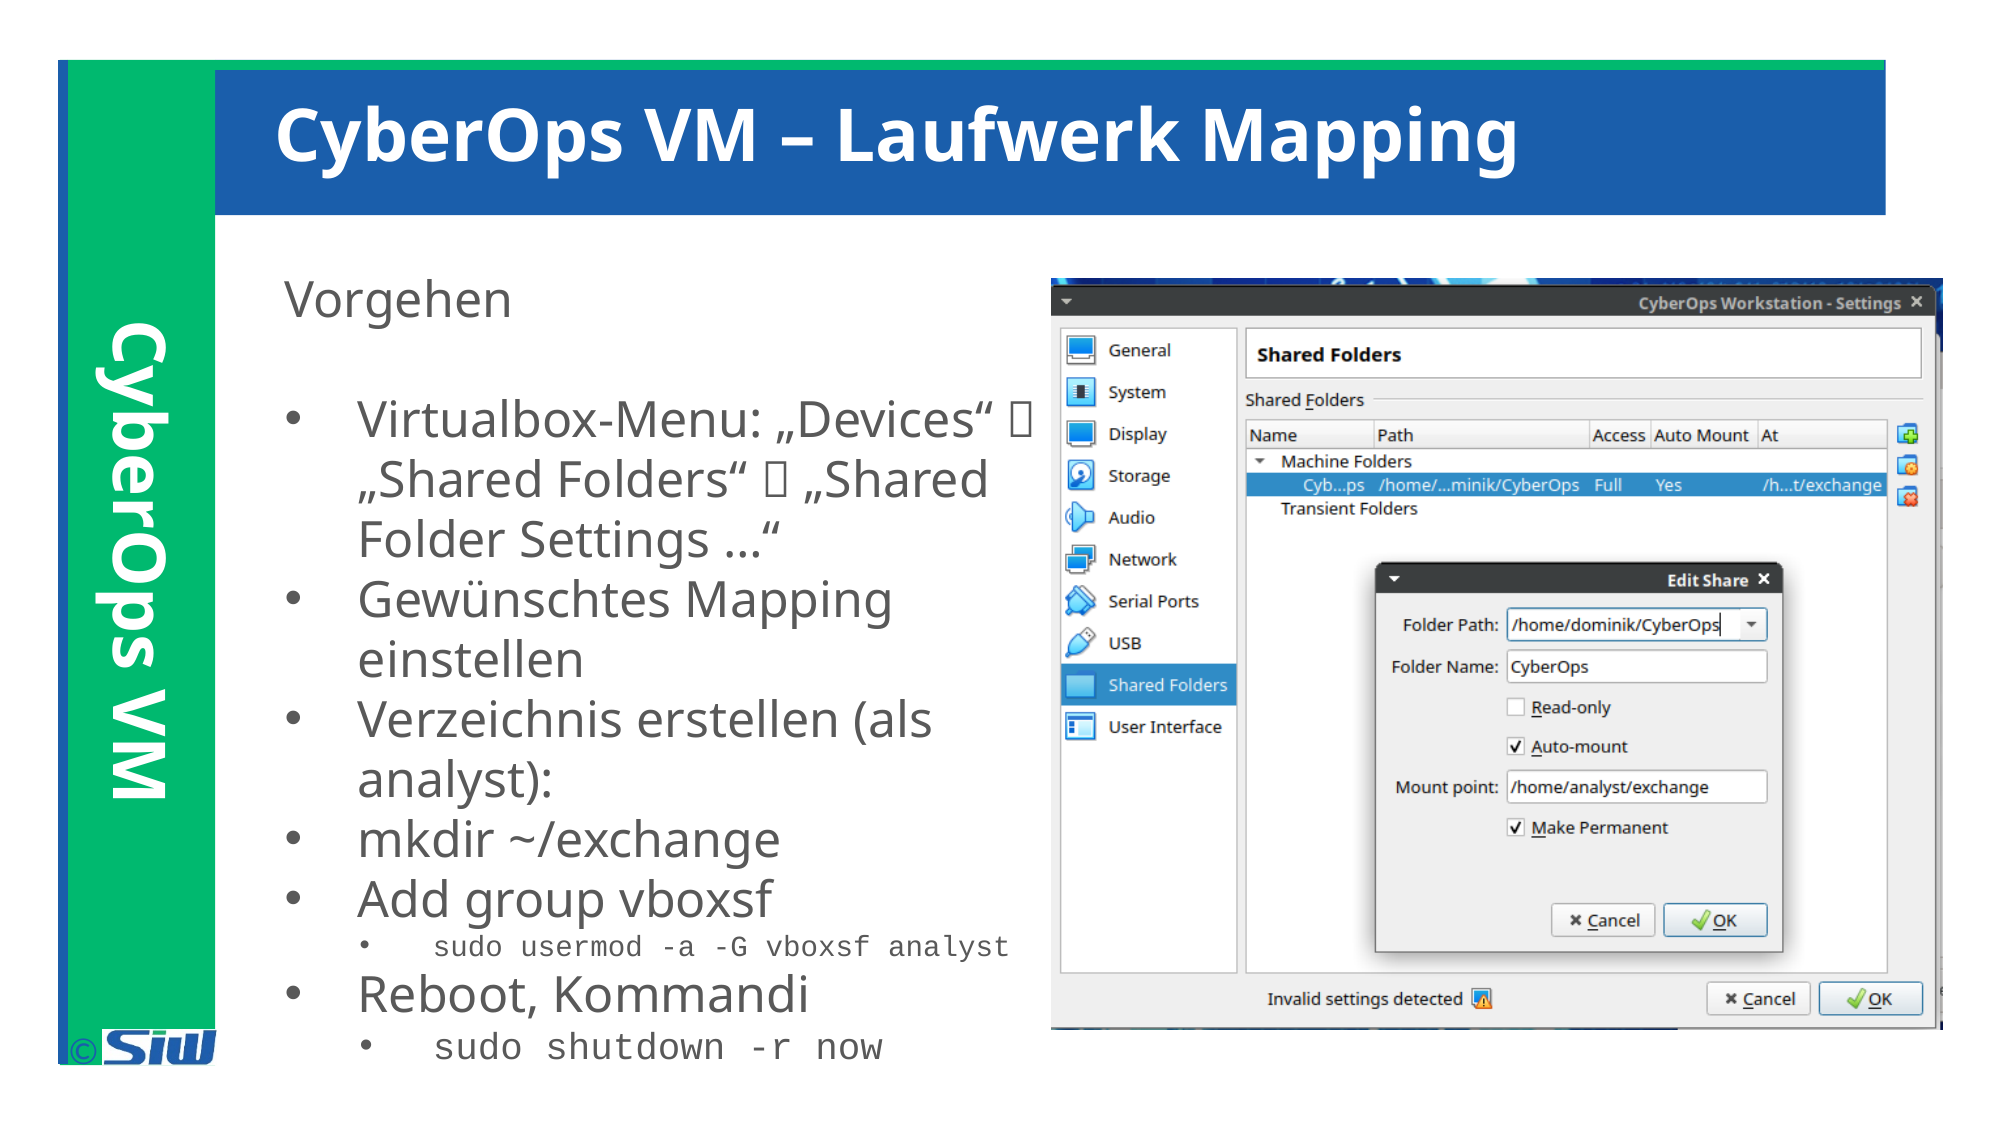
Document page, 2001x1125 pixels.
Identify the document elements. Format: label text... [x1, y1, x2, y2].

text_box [52, 1019, 217, 1081]
text_box Vorgehen Virtualbox-Menu: „Devices“  „Shared Folders“  „Shared Folder Settings …“ Gewünschtes Mapping einstellen Verzeichnis erstellen (als analyst): mkdir ~/exchange Add group vboxsf sudo usermod -a -G vboxsf analyst Reboot, Kommandi sudo shutdown -r now [269, 260, 1080, 1125]
text_box CyberOps VM – Laufwerk Mapping [216, 59, 1886, 216]
picture [1051, 278, 1943, 1030]
text_box CyberOps VM [68, 59, 216, 1019]
